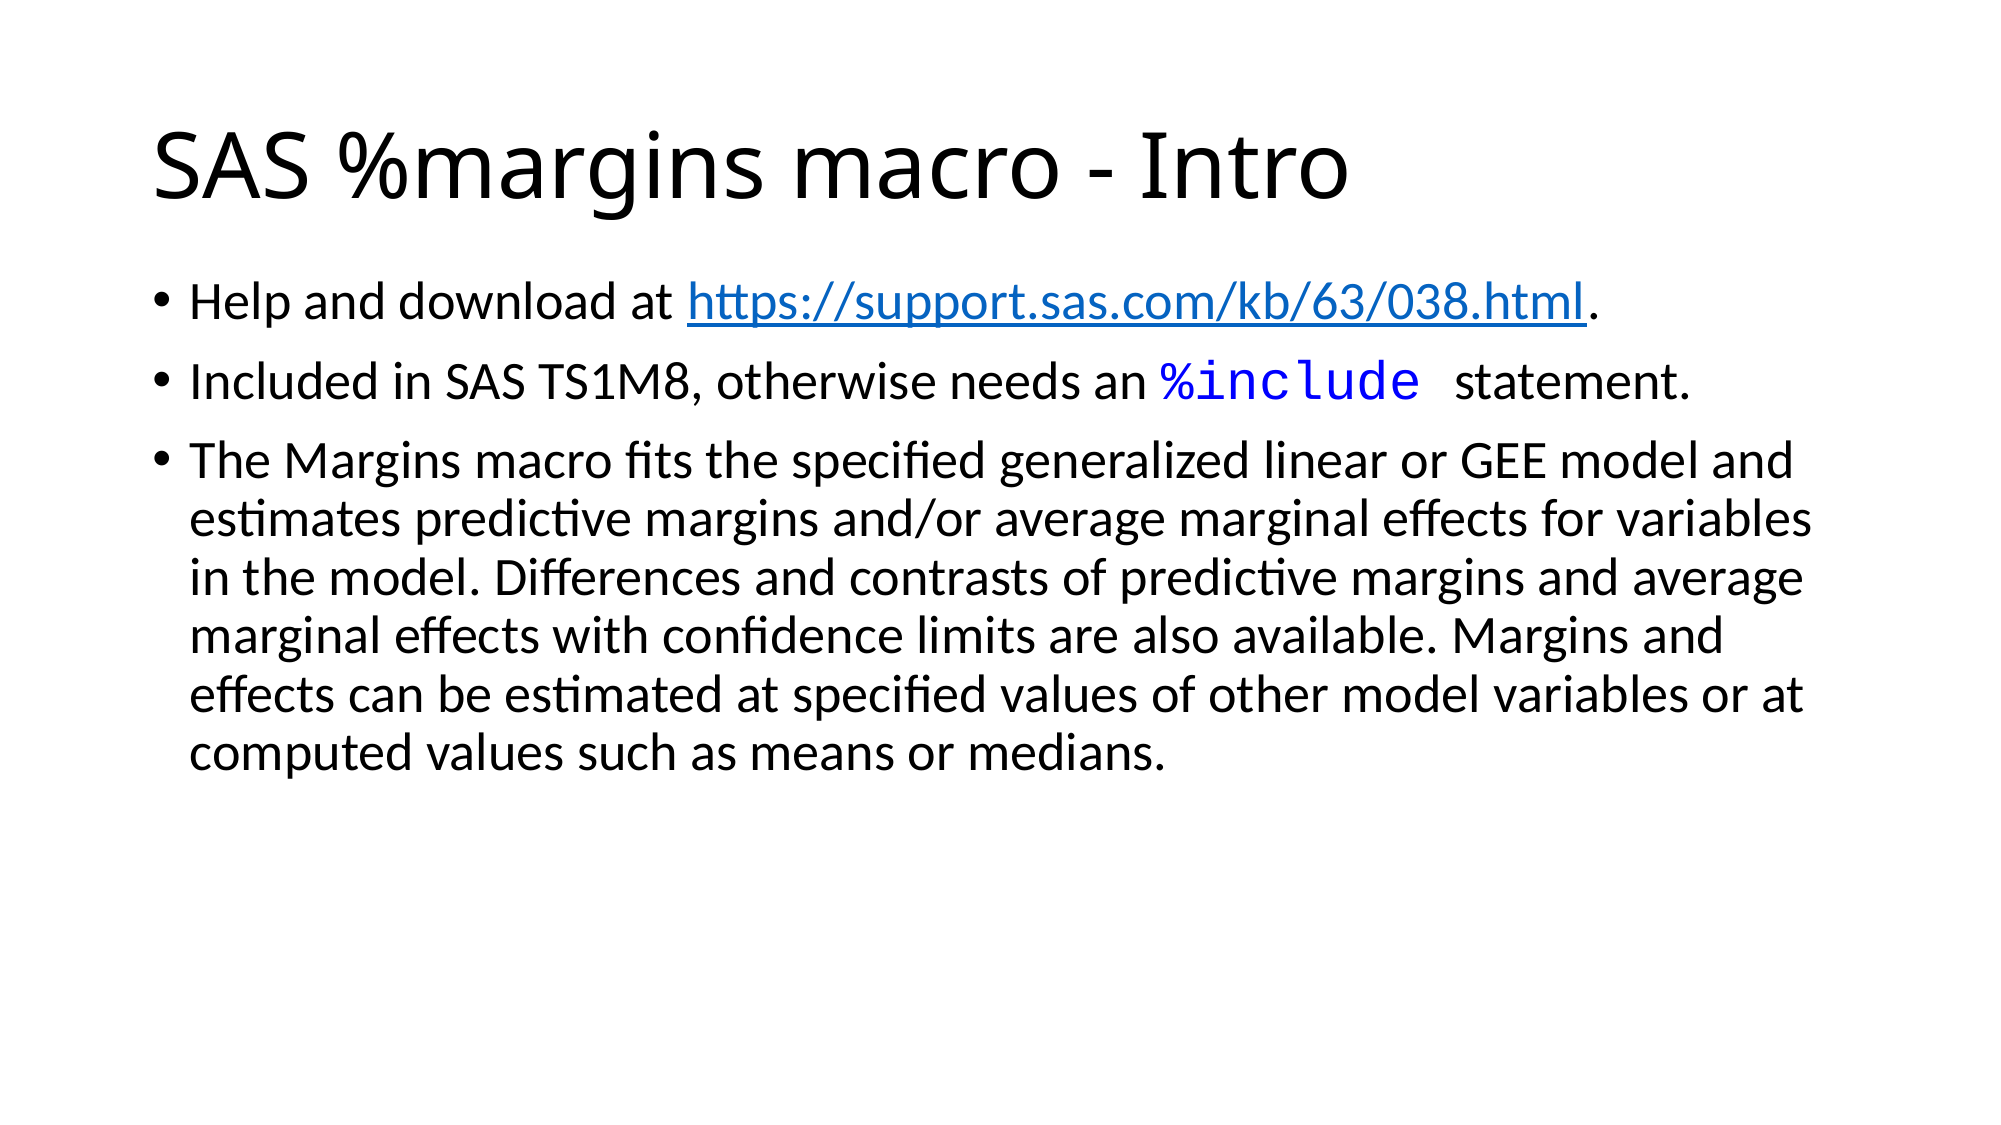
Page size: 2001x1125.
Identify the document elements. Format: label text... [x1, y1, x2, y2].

list Help and download at https://support.sas.com/kb/63/038.html. Included in SAS TS1M8, otherwise needs an %include statement. The Margins macro fits the specified generalized linear or GEE model and estimates predictive margins and/or average marginal effects for variables in the model. Differences and contrasts of predictive margins and average marginal effects with confidence limits are also available. Margins and effects can be estimated at specified values of other model variables or at computed values such as means or medians. [137, 265, 1863, 1014]
title SAS %margins macro - Intro [137, 59, 1863, 265]
